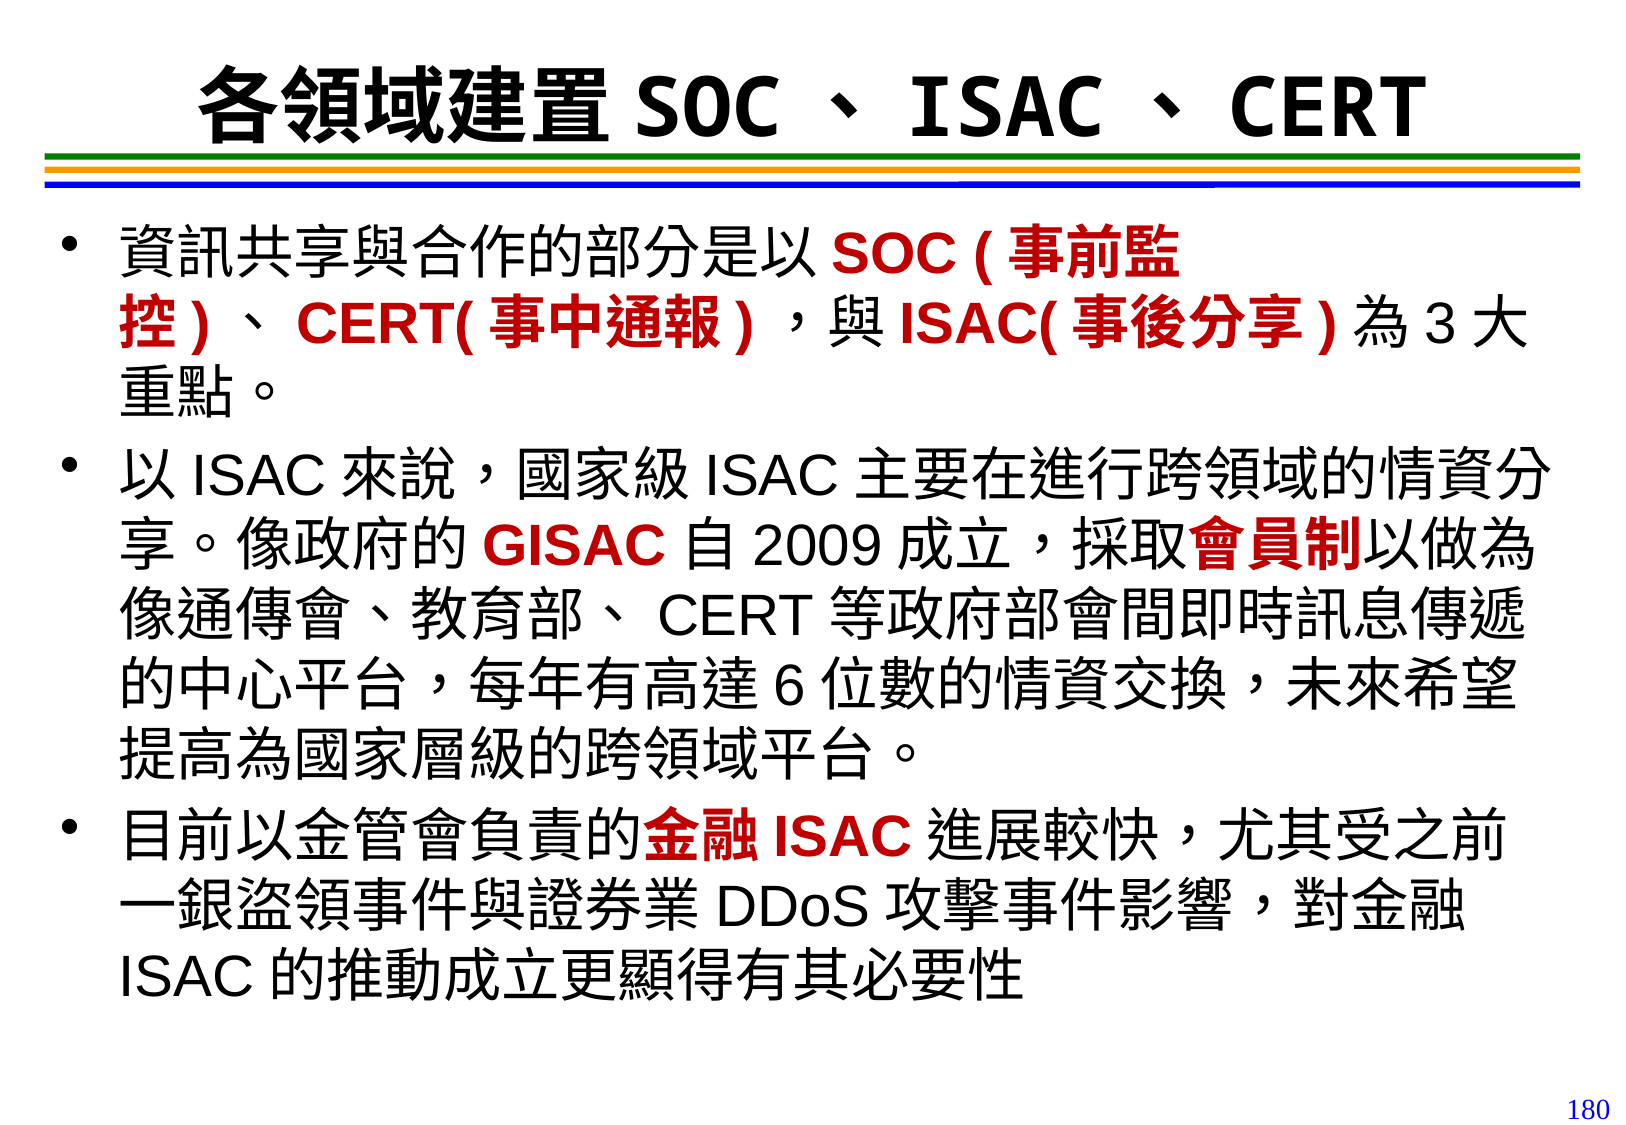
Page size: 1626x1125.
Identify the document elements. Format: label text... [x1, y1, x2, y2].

slide_number 180 [1246, 1082, 1625, 1119]
title 各領域建置SOC、ISAC、CERT [81, 45, 1544, 161]
list 資訊共享與合作的部分是以SOC (事前監控)、CERT(事中通報)，與ISAC(事後分享)為3大重點。 以ISAC來說，國家級ISAC主要在進行跨領域的情資分享。像政府的GISAC自2009成立，採取會員制以做為像通傳會、教育部、CERT等政府部會間即時訊息傳遞的中心平台，每年有高達6位數的情資交換，未來希望提高為國家層級的跨領域平台。 目前以金管會負責的金融ISAC進展較快，尤其受之前一銀盜領事件與證券業DDoS攻擊事件影響，對金融ISAC的推動成立更顯得有其必要性 [44, 207, 1581, 1005]
